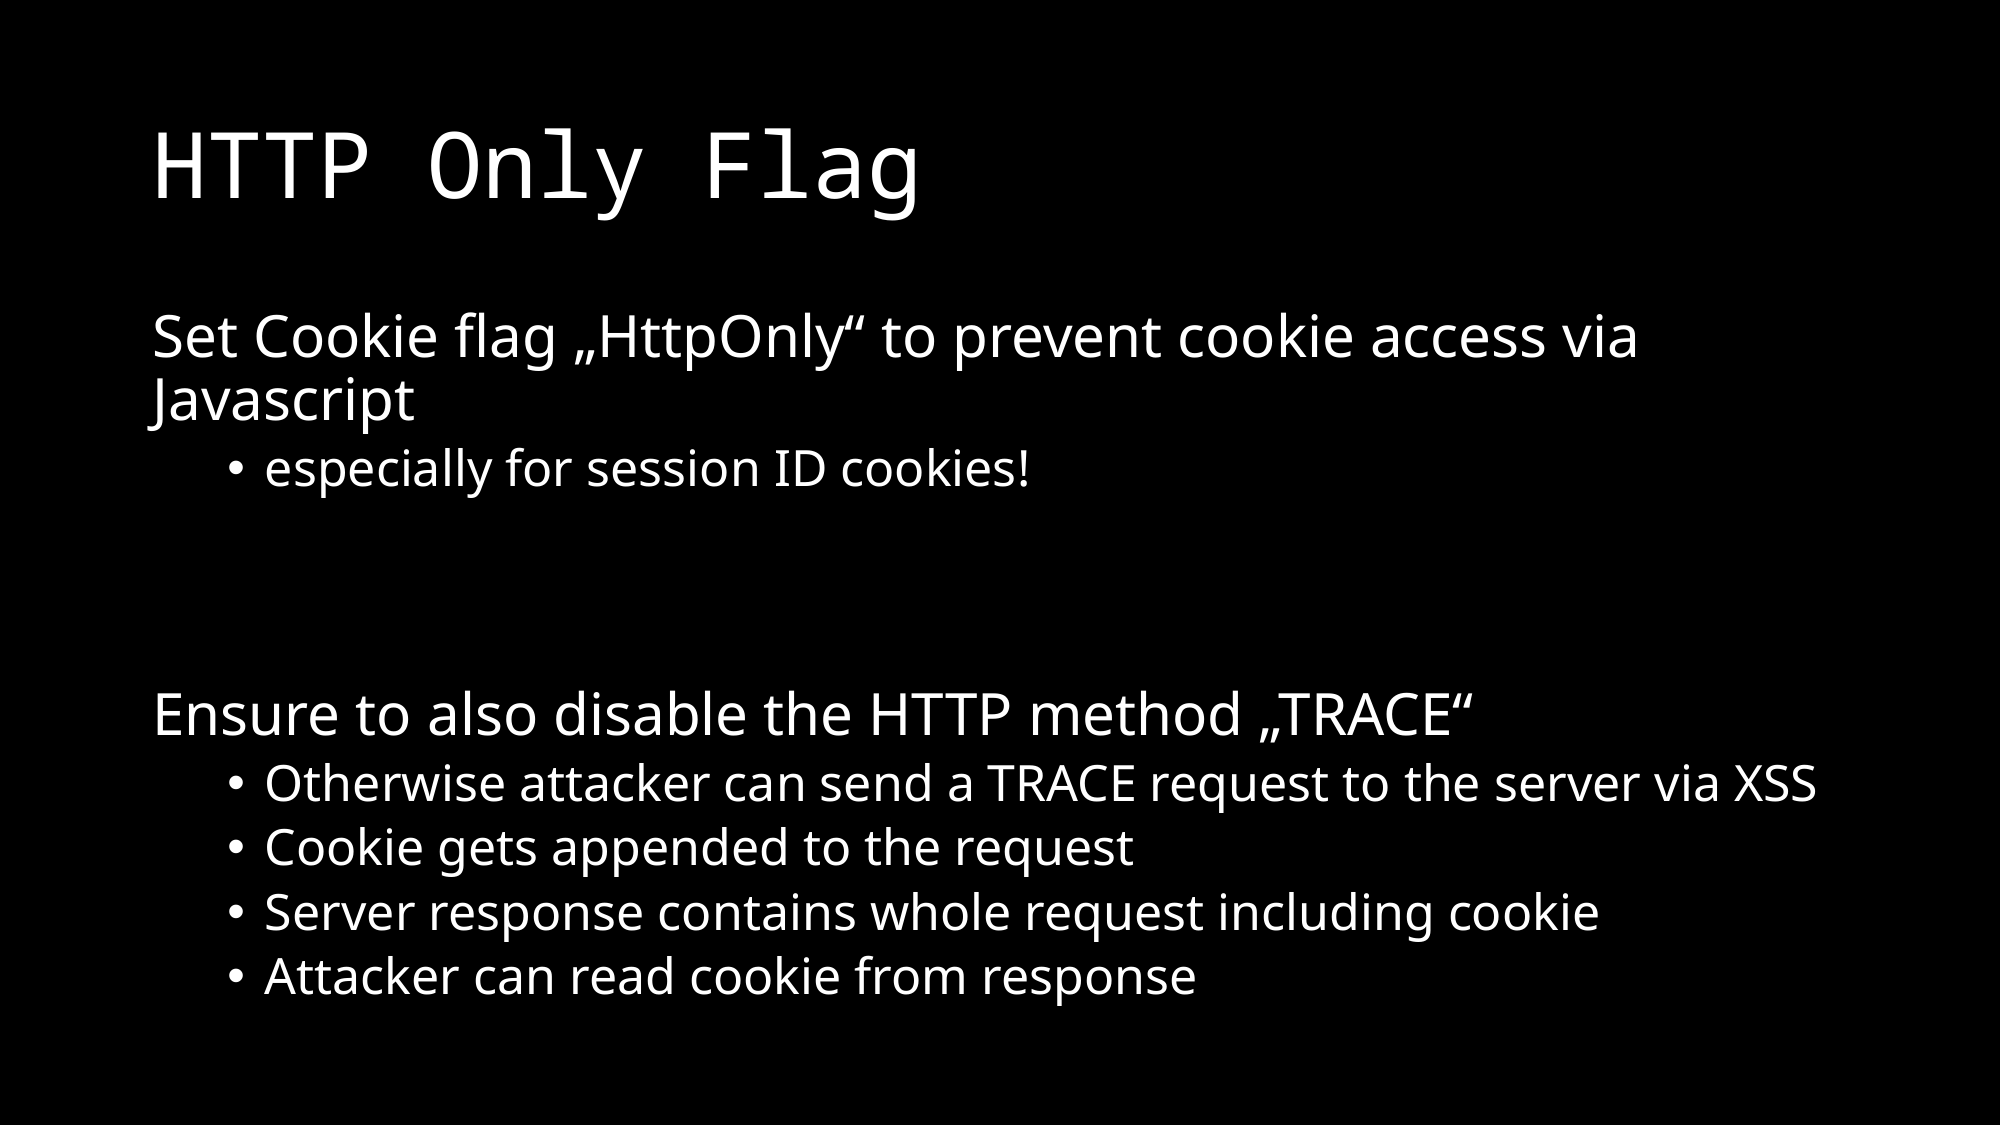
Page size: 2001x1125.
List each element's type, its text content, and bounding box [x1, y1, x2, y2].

list Set Cookie flag „HttpOnly“ to prevent cookie access via Javascript especially for session ID cookies! Ensure to also disable the HTTP method „TRACE“ Otherwise attacker can send a TRACE request to the server via XSS Cookie gets appended to the request Server response contains whole request including cookie Attacker can read cookie from response [137, 299, 1863, 1014]
title HTTP Only Flag [137, 59, 1863, 278]
